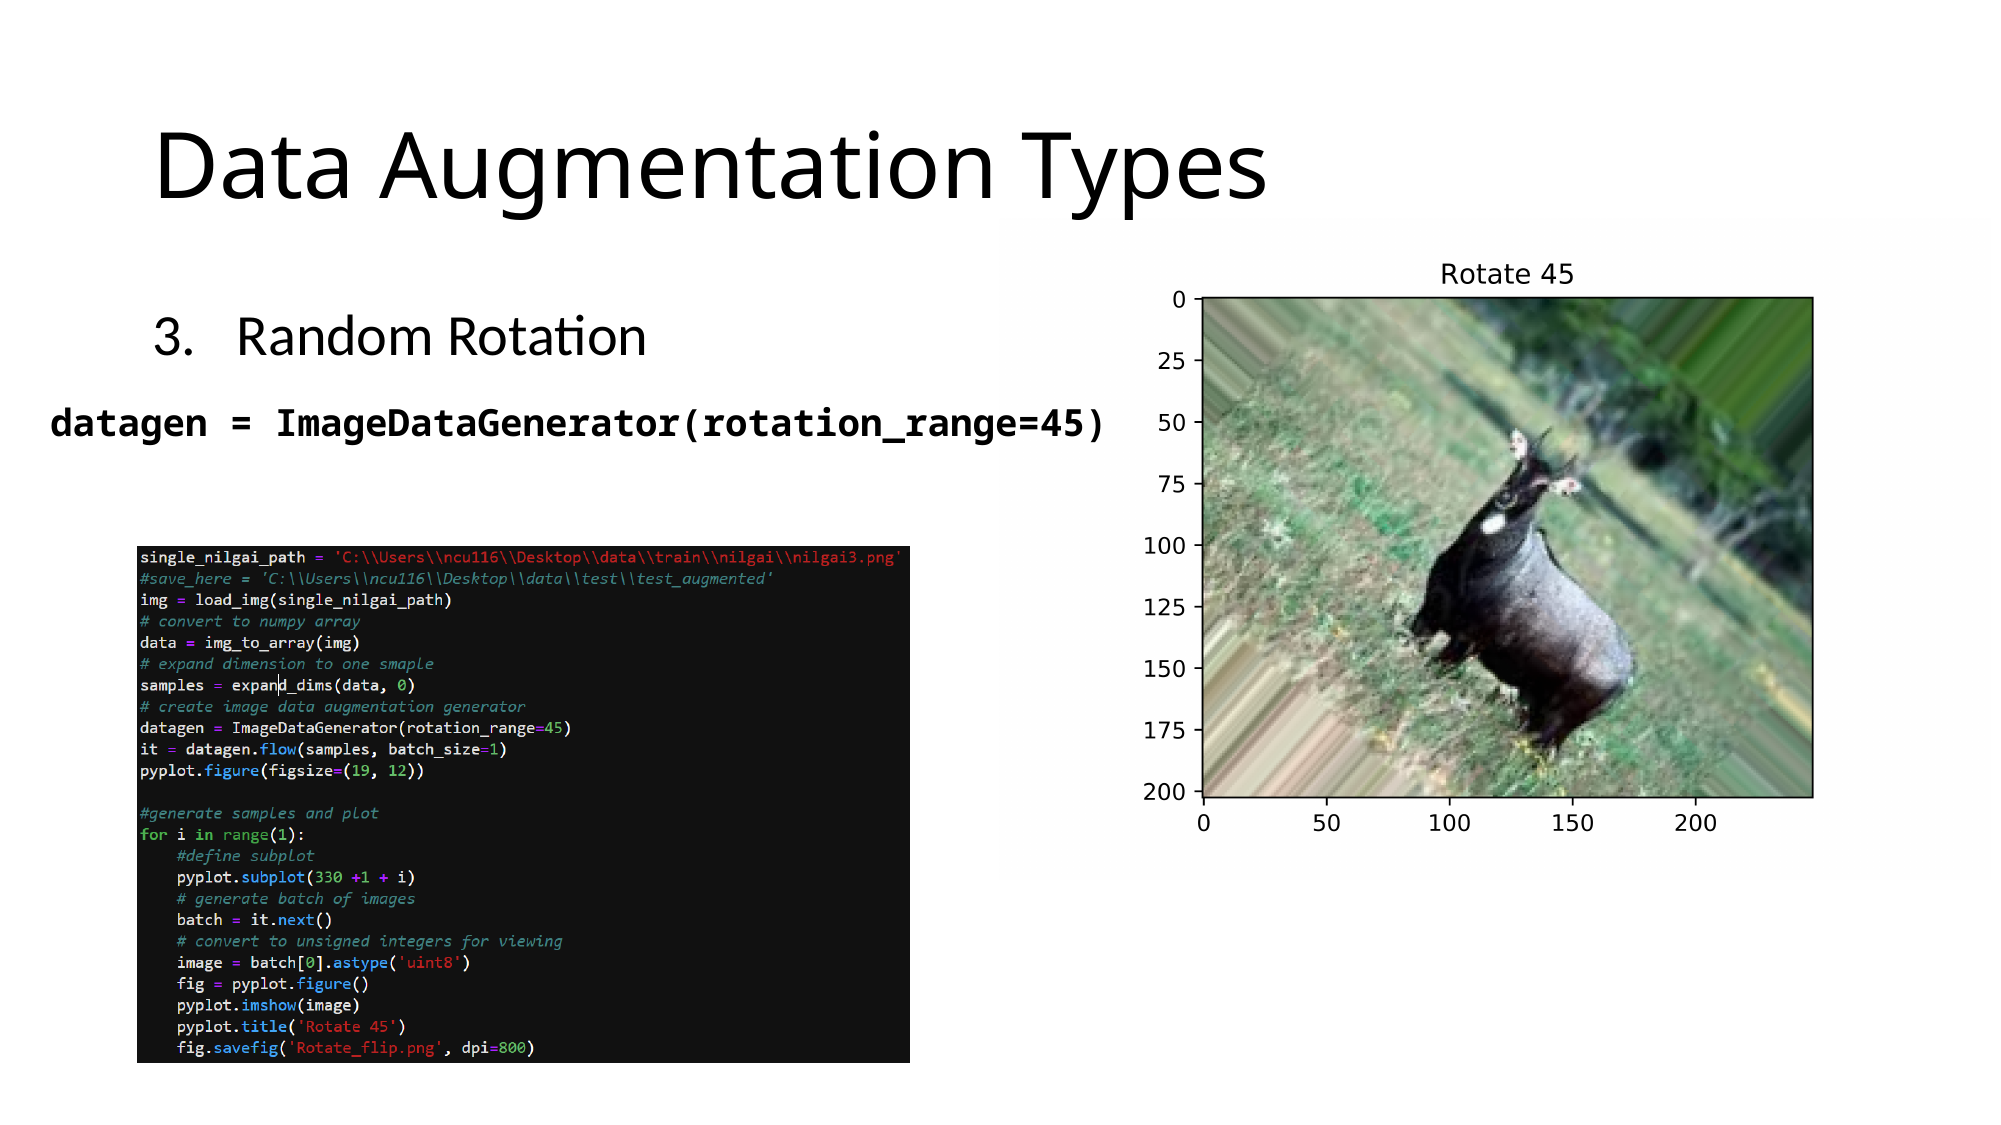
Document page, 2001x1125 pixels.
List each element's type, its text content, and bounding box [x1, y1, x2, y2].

text_box datagen = ImageDataGenerator(rotation_range=45) [35, 391, 999, 452]
picture [137, 546, 910, 1063]
picture [999, 218, 1991, 880]
list 3. Random Rotation [137, 297, 999, 391]
list 3. Random Rotation [137, 452, 1071, 1012]
title Data Augmentation Types [137, 59, 1863, 278]
